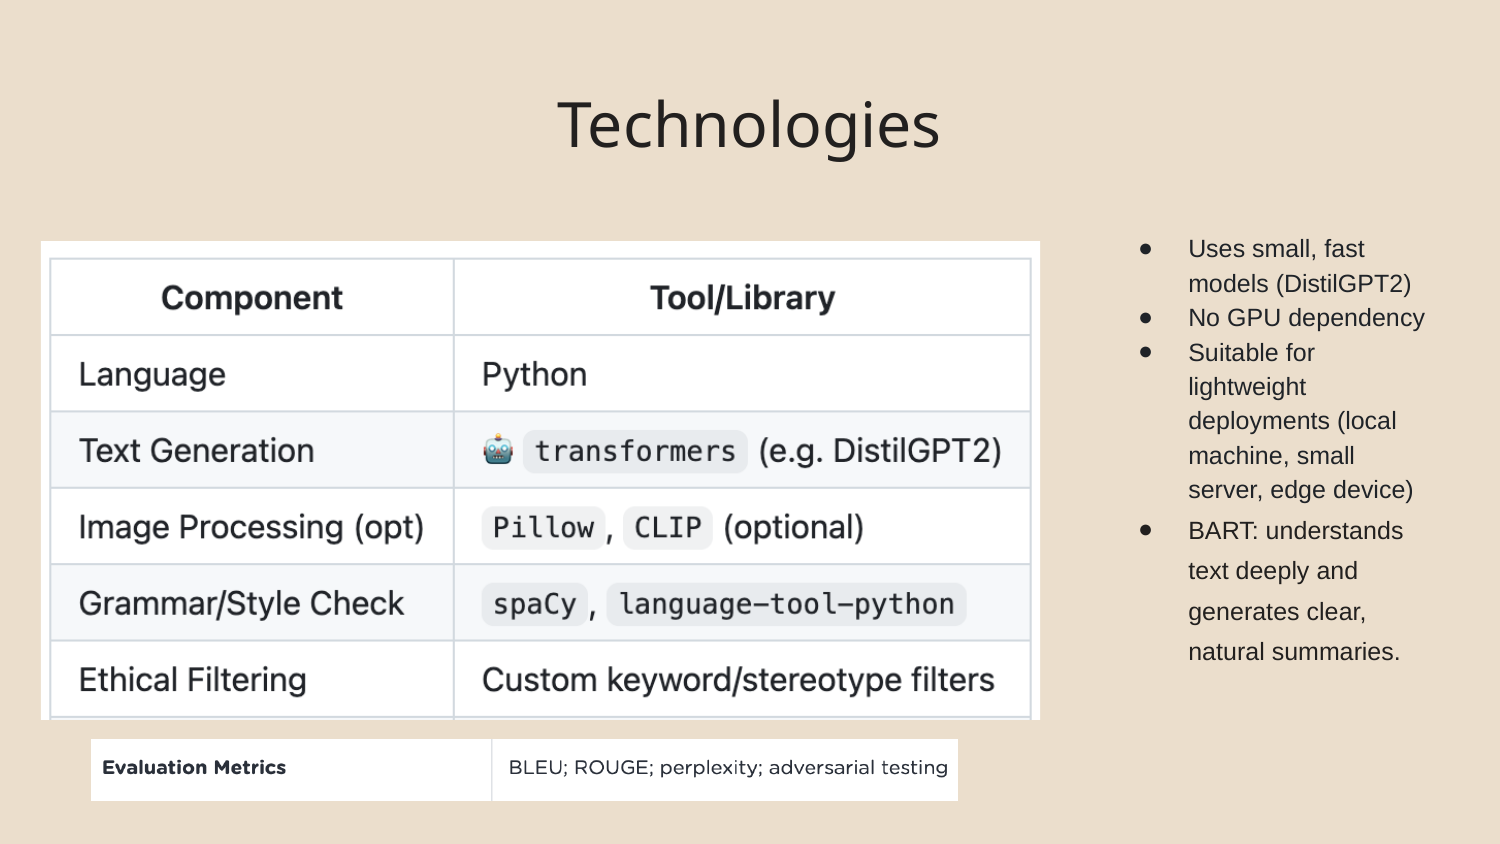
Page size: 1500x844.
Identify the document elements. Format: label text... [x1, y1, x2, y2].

text_box Uses small, fast models (DistilGPT2) No GPU dependency Suitable for lightweight deployments (local machine, small server, edge device) BART: understands text deeply and generates clear, natural summaries. [1098, 213, 1444, 681]
picture [40, 241, 1041, 720]
title Technologies [233, 76, 1267, 170]
picture [91, 738, 959, 802]
